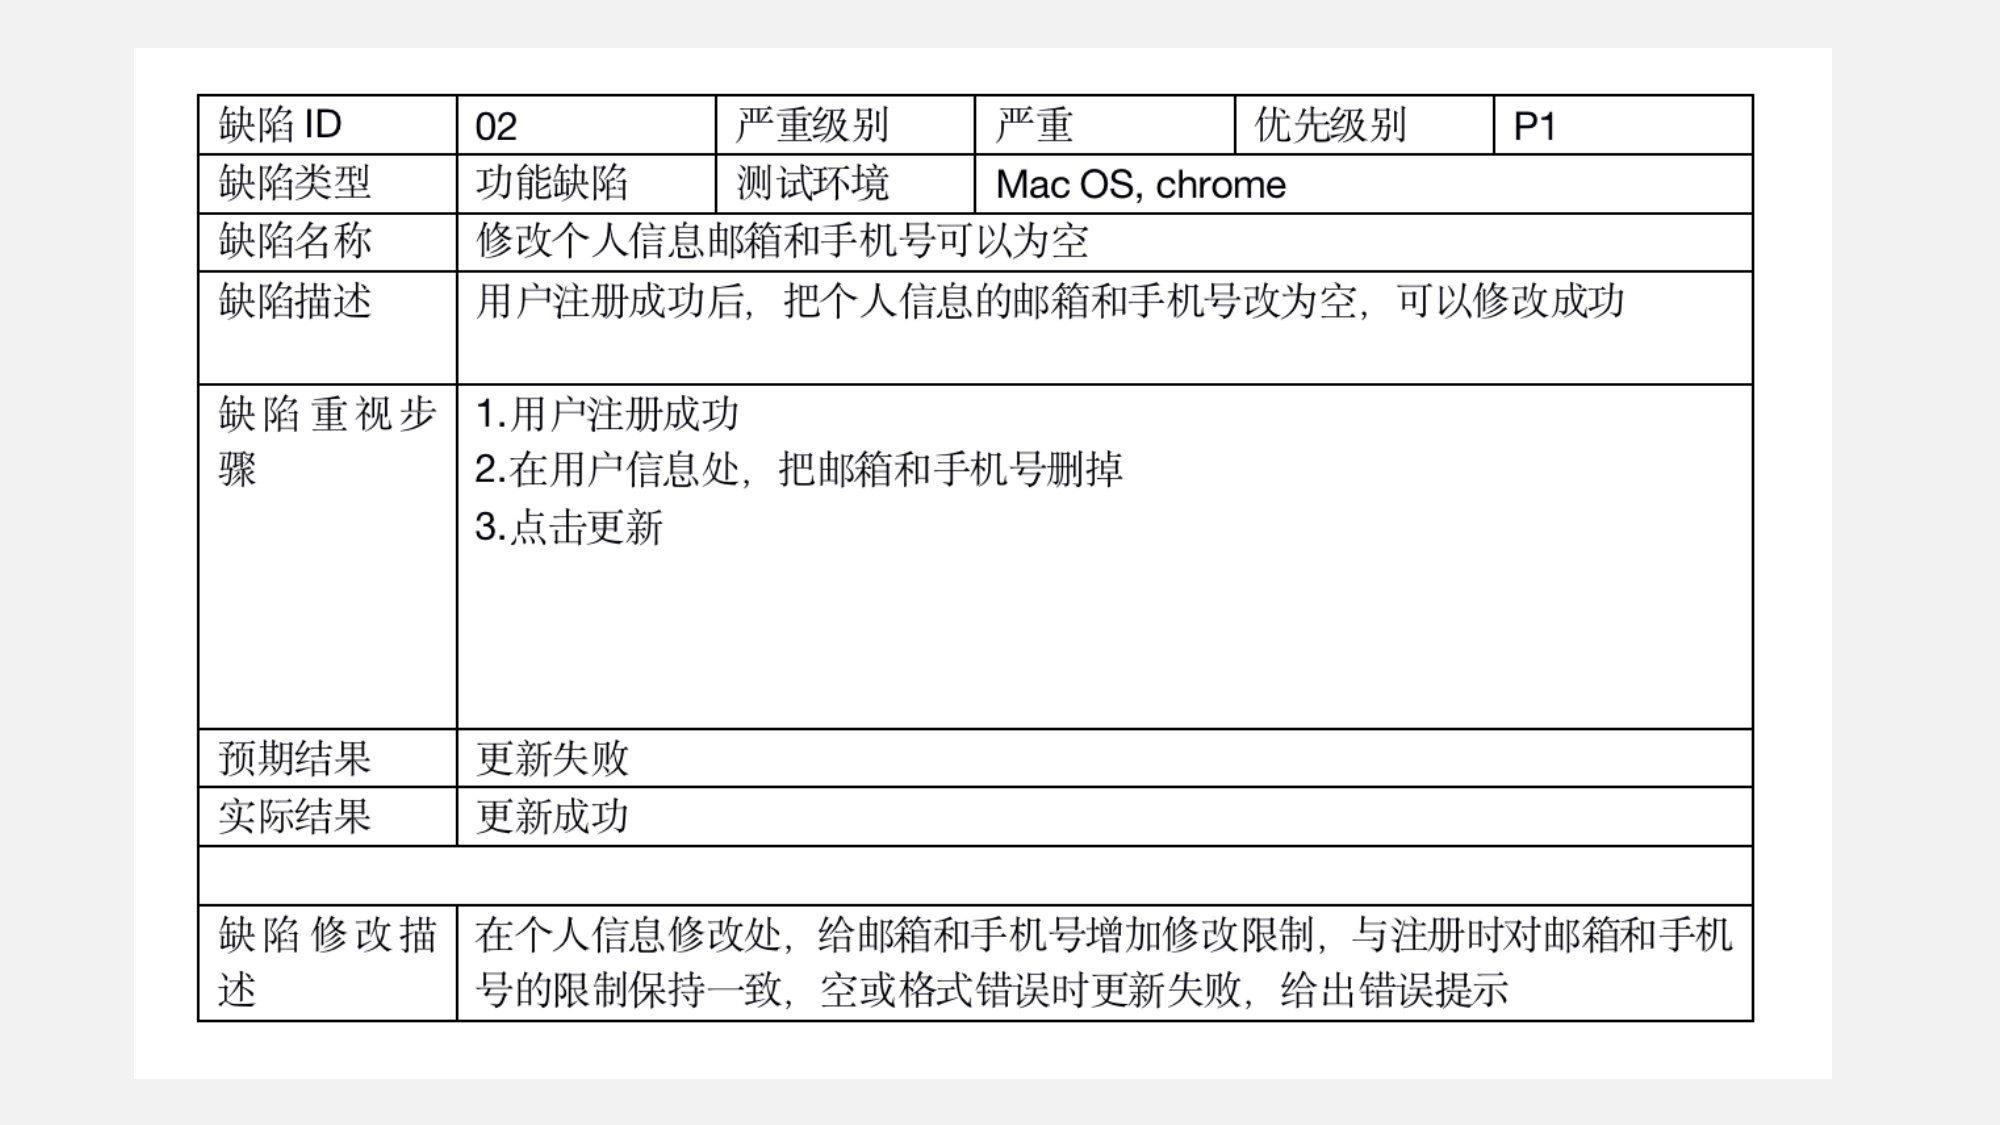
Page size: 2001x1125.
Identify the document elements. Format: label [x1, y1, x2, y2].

picture [134, 48, 1832, 1079]
